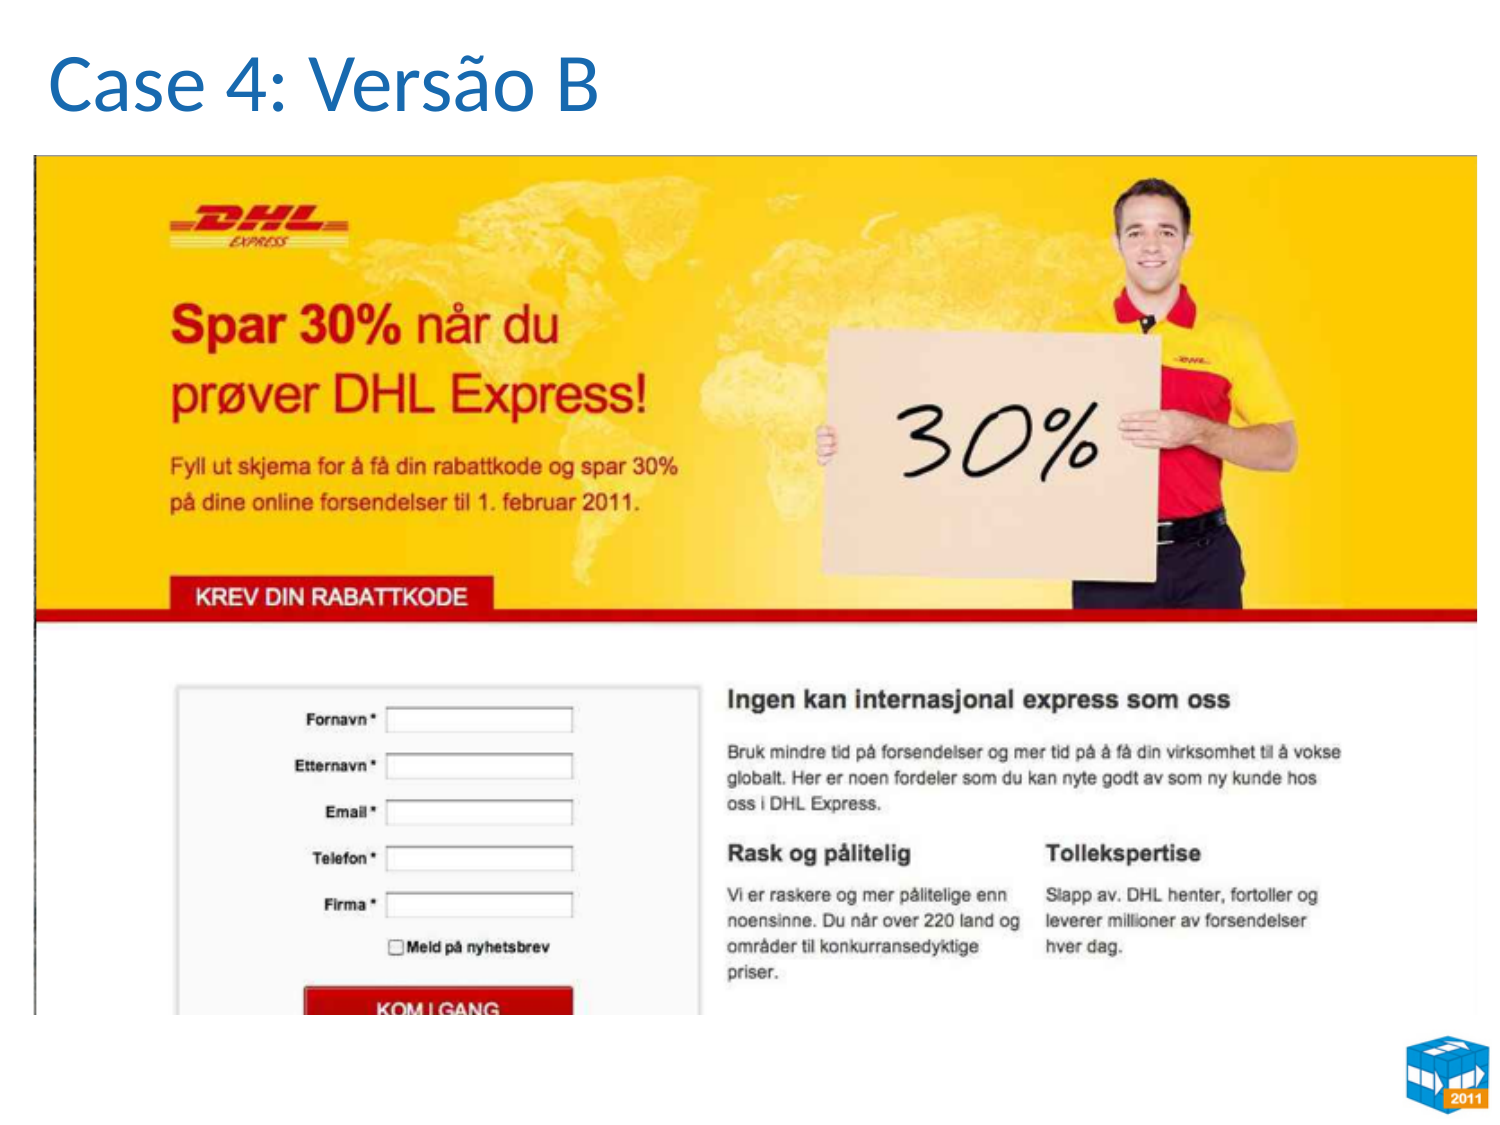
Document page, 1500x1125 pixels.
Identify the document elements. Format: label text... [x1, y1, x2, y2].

picture [32, 155, 1478, 1015]
picture [1402, 1029, 1492, 1119]
title Case 4: Versão B [33, 28, 1478, 128]
